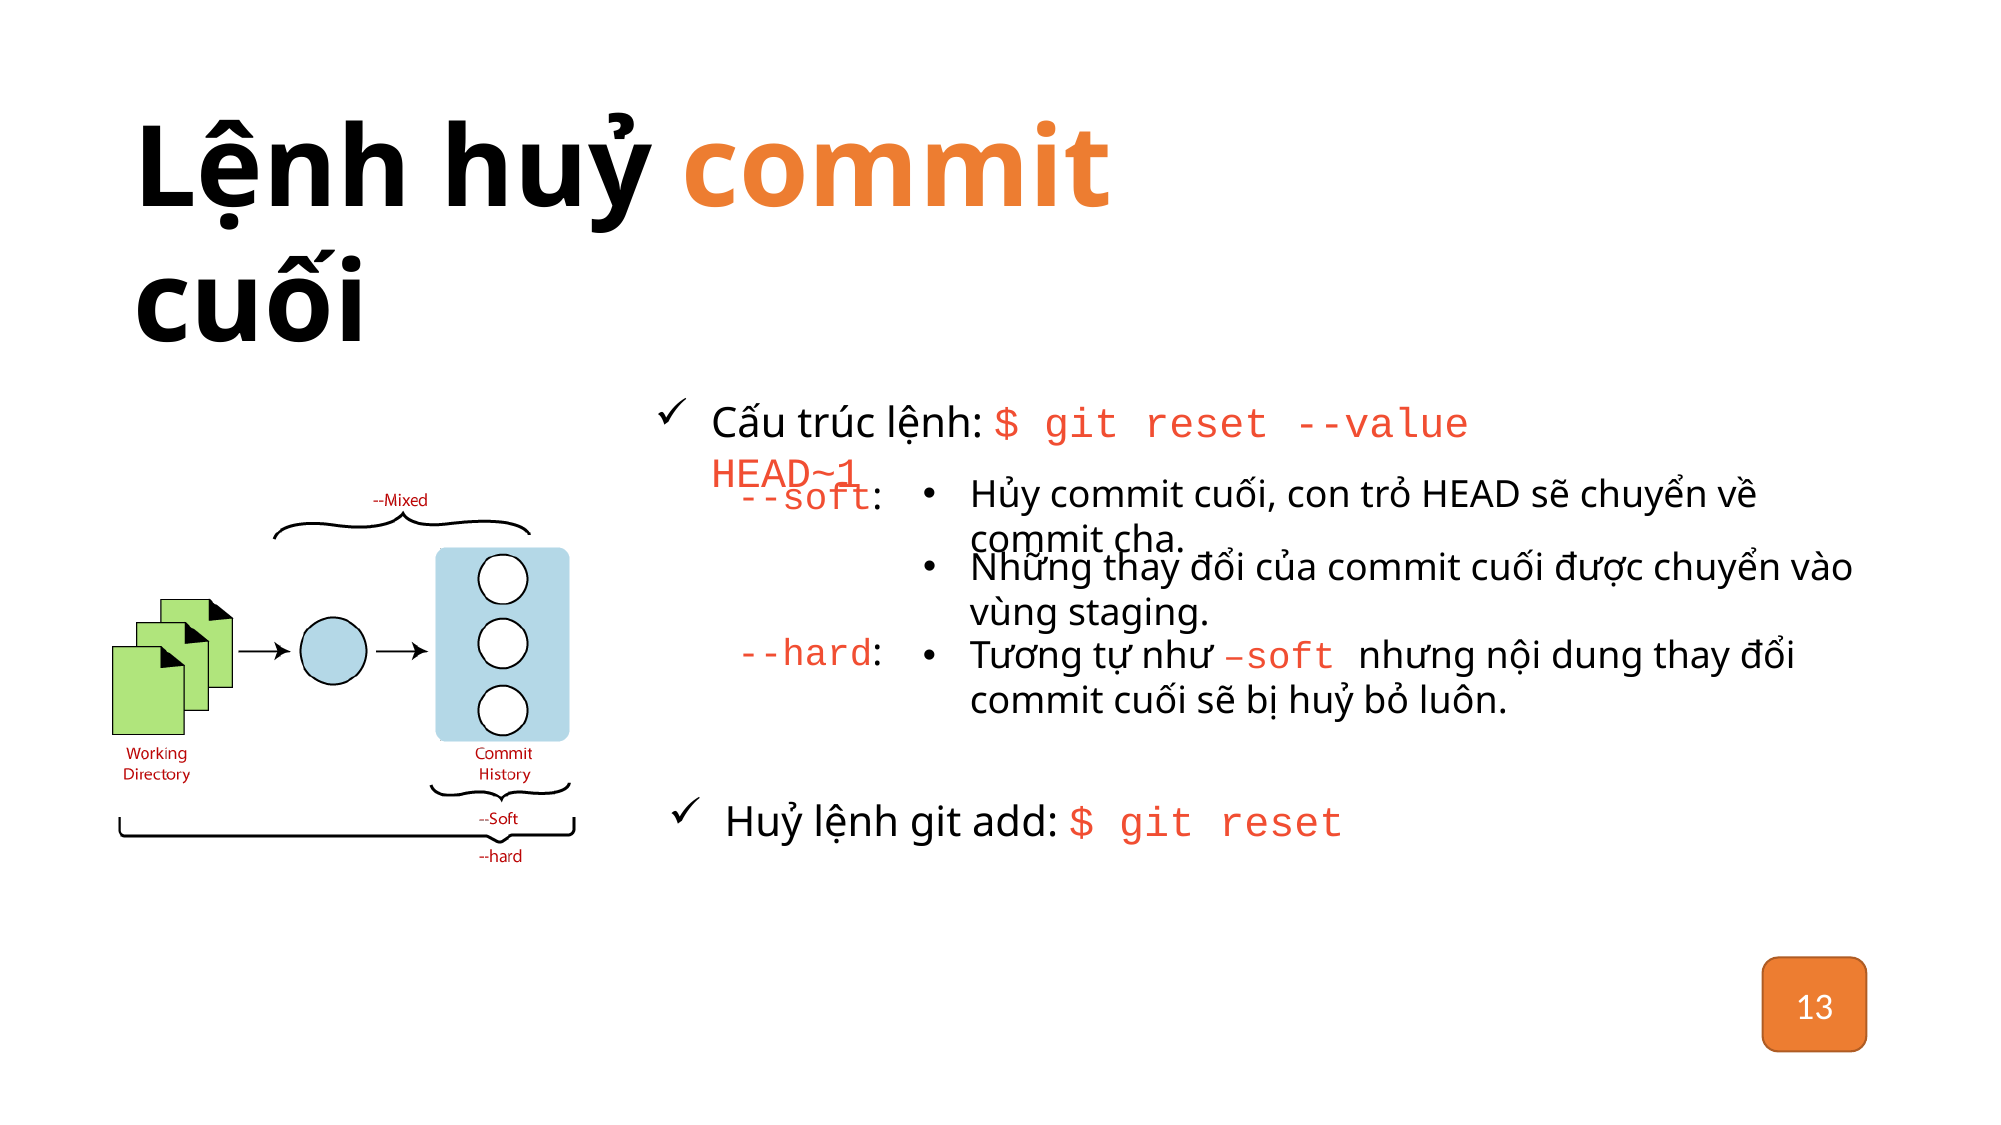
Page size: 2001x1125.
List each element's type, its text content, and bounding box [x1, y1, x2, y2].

text_box Cấu trúc lệnh: $ git reset --value HEAD~1 [640, 388, 1639, 503]
text_box Hủy commit cuối, con trỏ HEAD sẽ chuyển về commit cha. [908, 462, 1850, 535]
text_box Lệnh huỷ commit cuối [118, 86, 1176, 372]
text_box --soft: [722, 464, 909, 525]
text_box Huỷ lệnh git add: $ git reset [653, 786, 1595, 852]
text_box Những thay đổi của commit cuối được chuyển vào vùng staging. [908, 535, 1913, 641]
text_box --hard: [722, 620, 909, 680]
picture [98, 485, 577, 869]
text_box 13 [1761, 956, 1868, 1053]
text_box Tương tự như –soft nhưng nội dung thay đổi commit cuối sẽ bị huỷ bỏ luôn. [908, 624, 1850, 729]
